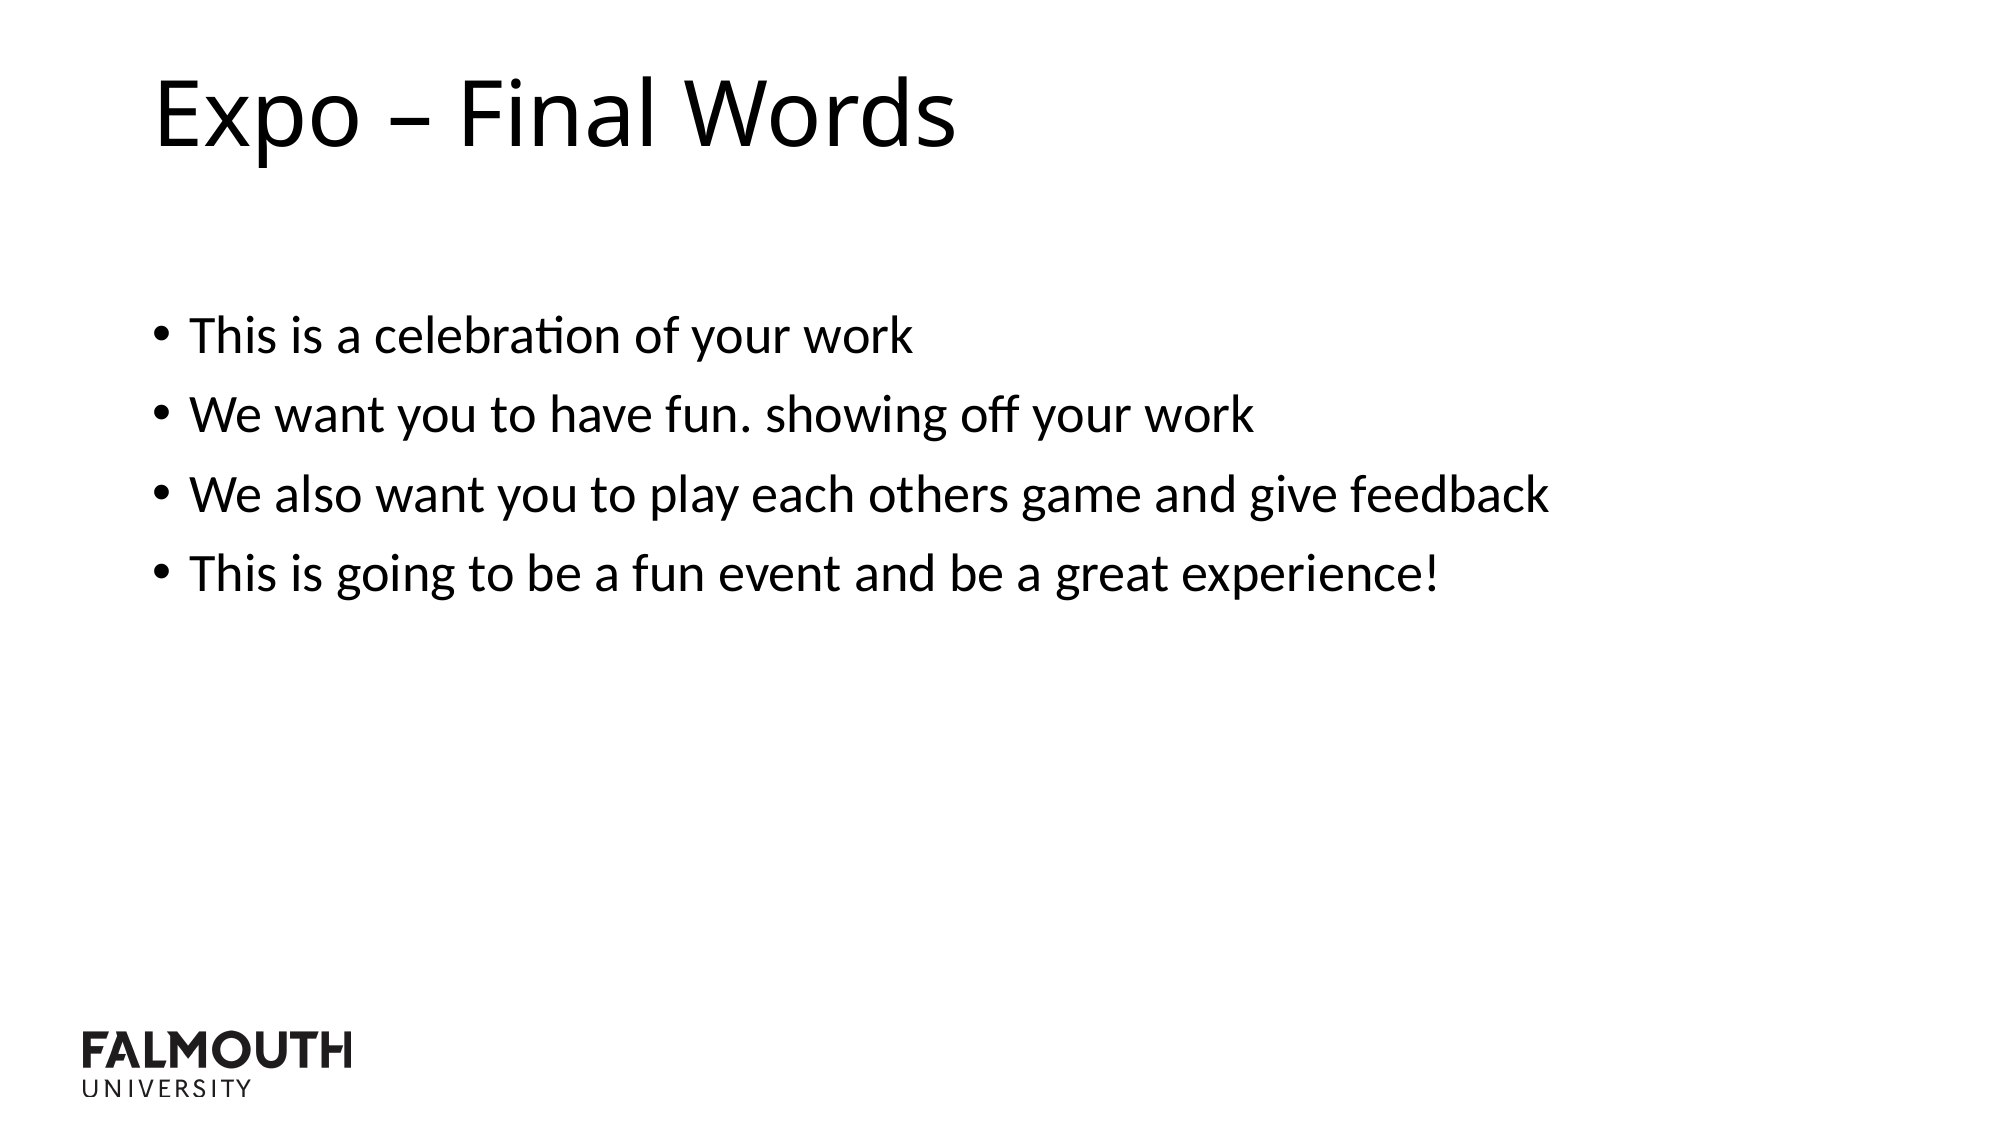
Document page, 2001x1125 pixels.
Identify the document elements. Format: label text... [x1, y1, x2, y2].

text_box This is a celebration of your work We want you to have fun. showing off your work We also want you to play each others game and give feedback This is going to be a fun event and be a great experience! [137, 299, 1863, 1014]
text_box Expo – Final Words [137, 59, 1863, 278]
